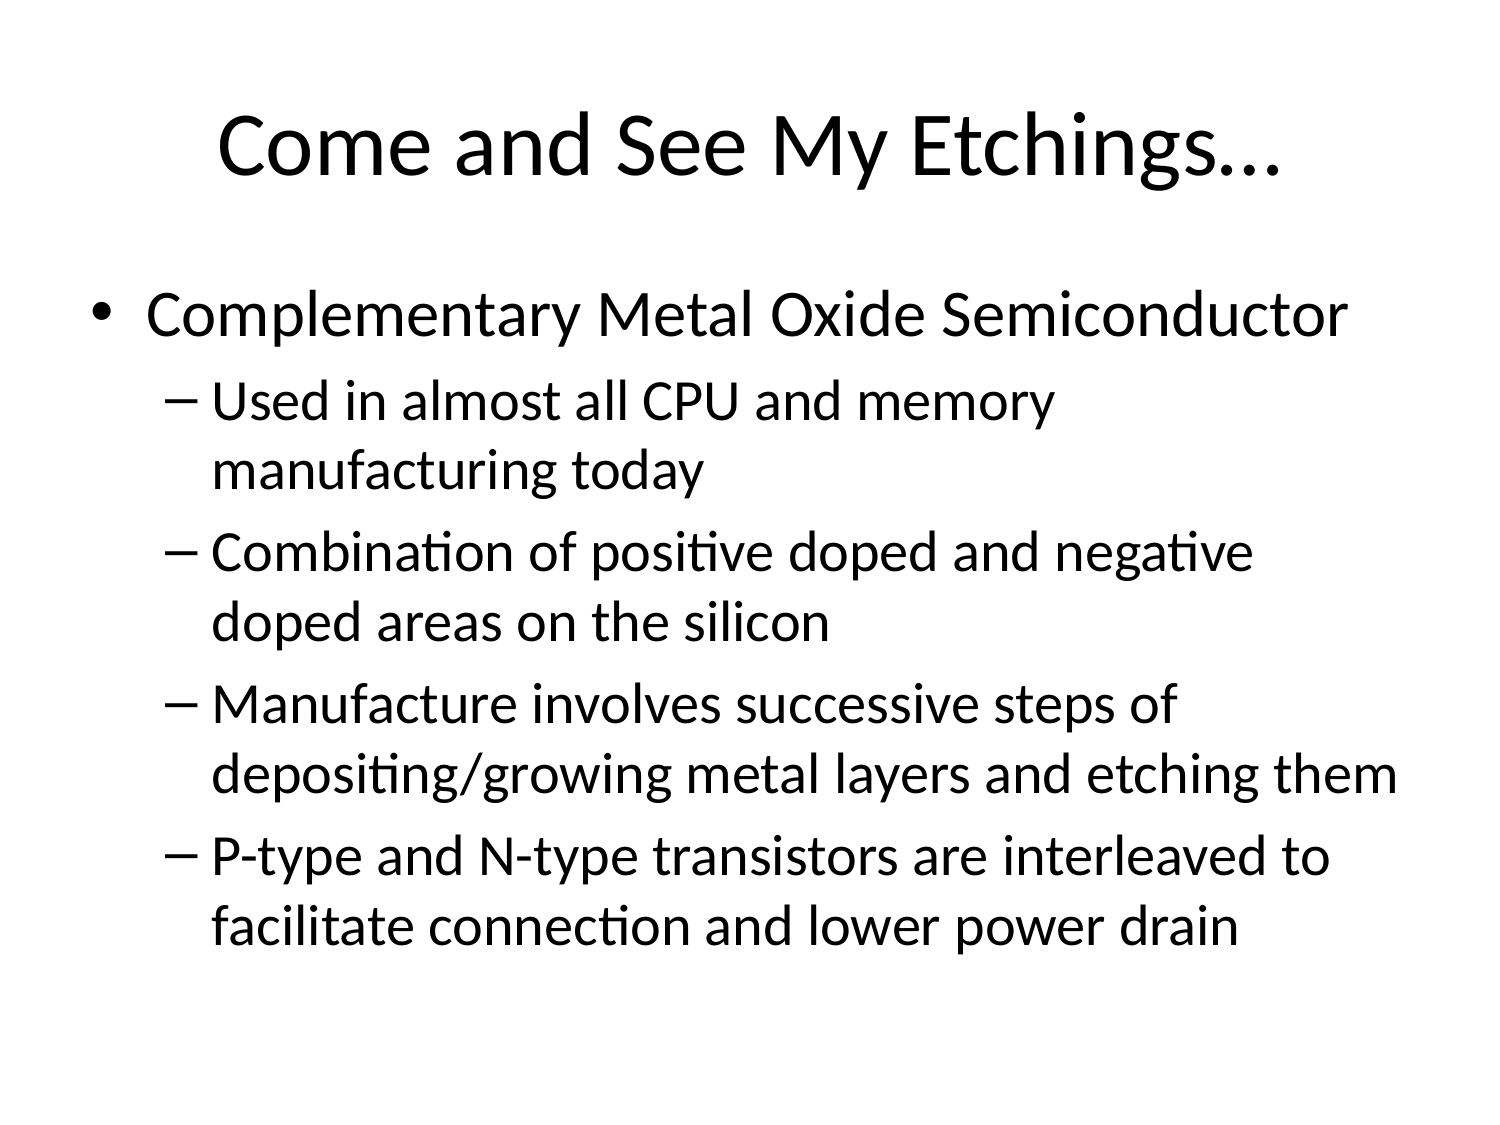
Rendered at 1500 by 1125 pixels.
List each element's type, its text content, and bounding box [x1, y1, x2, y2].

title Come and See My Etchings… [75, 45, 1425, 233]
list Complementary Metal Oxide Semiconductor Used in almost all CPU and memory manufacturing today Combination of positive doped and negative doped areas on the silicon Manufacture involves successive steps of depositing/growing metal layers and etching them P-type and N-type transistors are interleaved to facilitate connection and lower power drain [75, 262, 1425, 1005]
